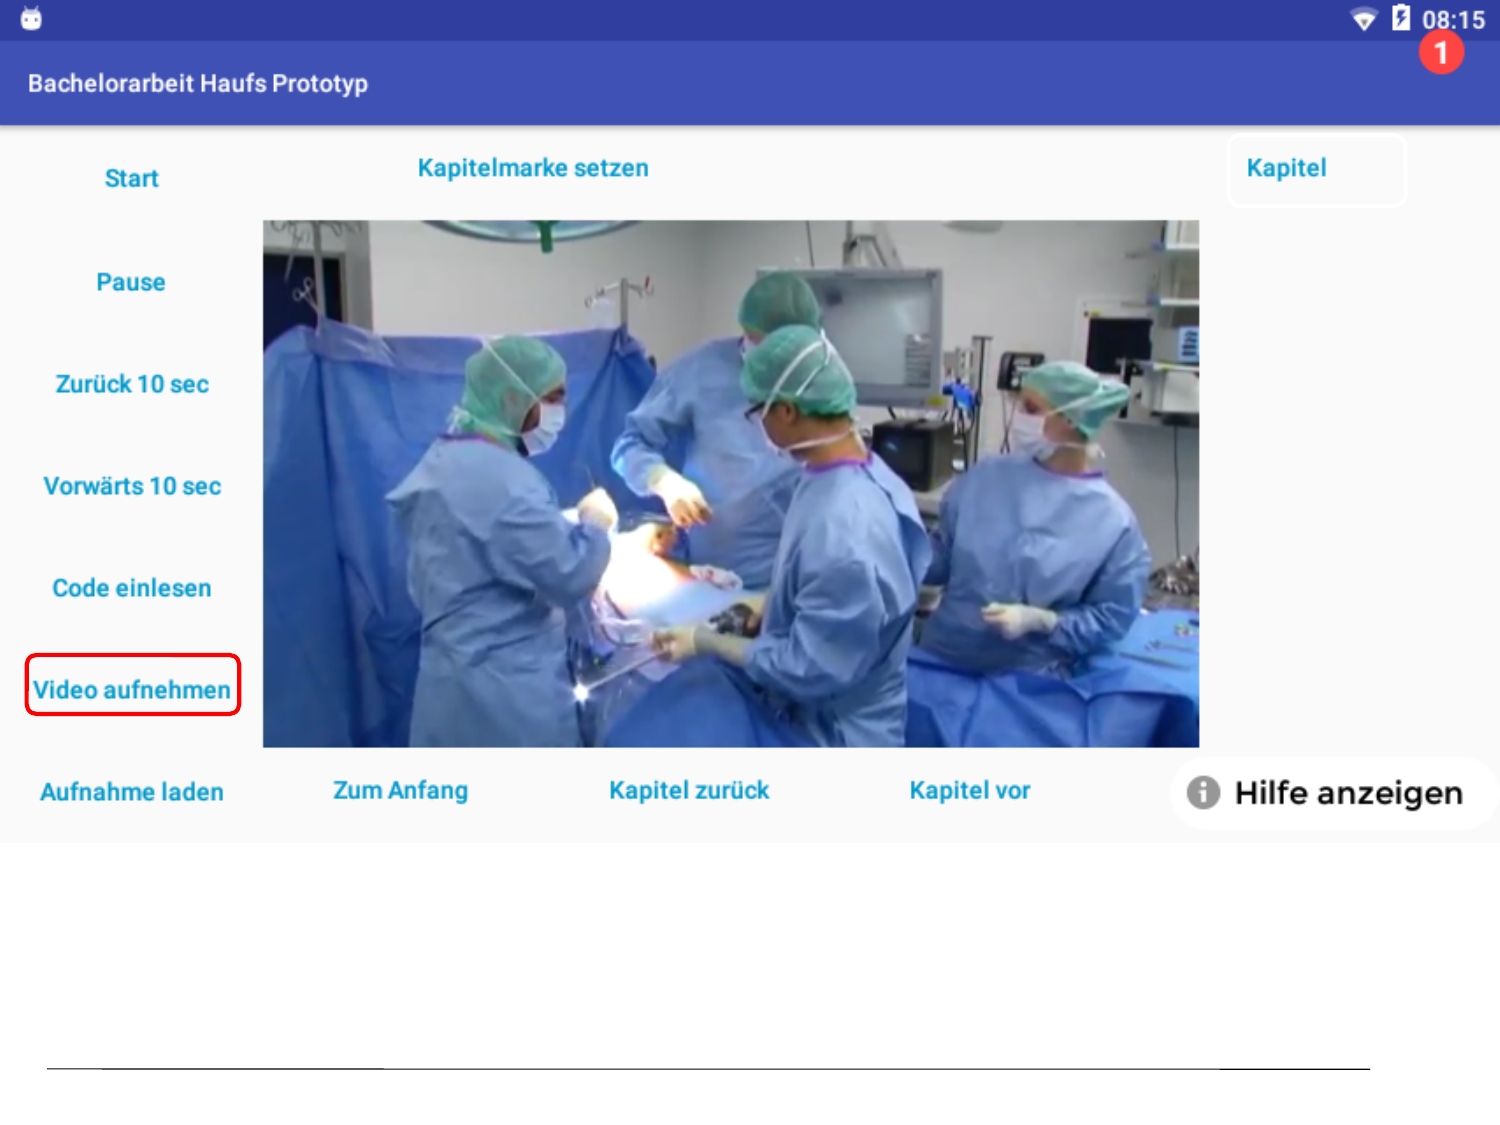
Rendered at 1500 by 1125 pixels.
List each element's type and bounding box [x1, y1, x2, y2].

text_box [0, 0, 1500, 844]
